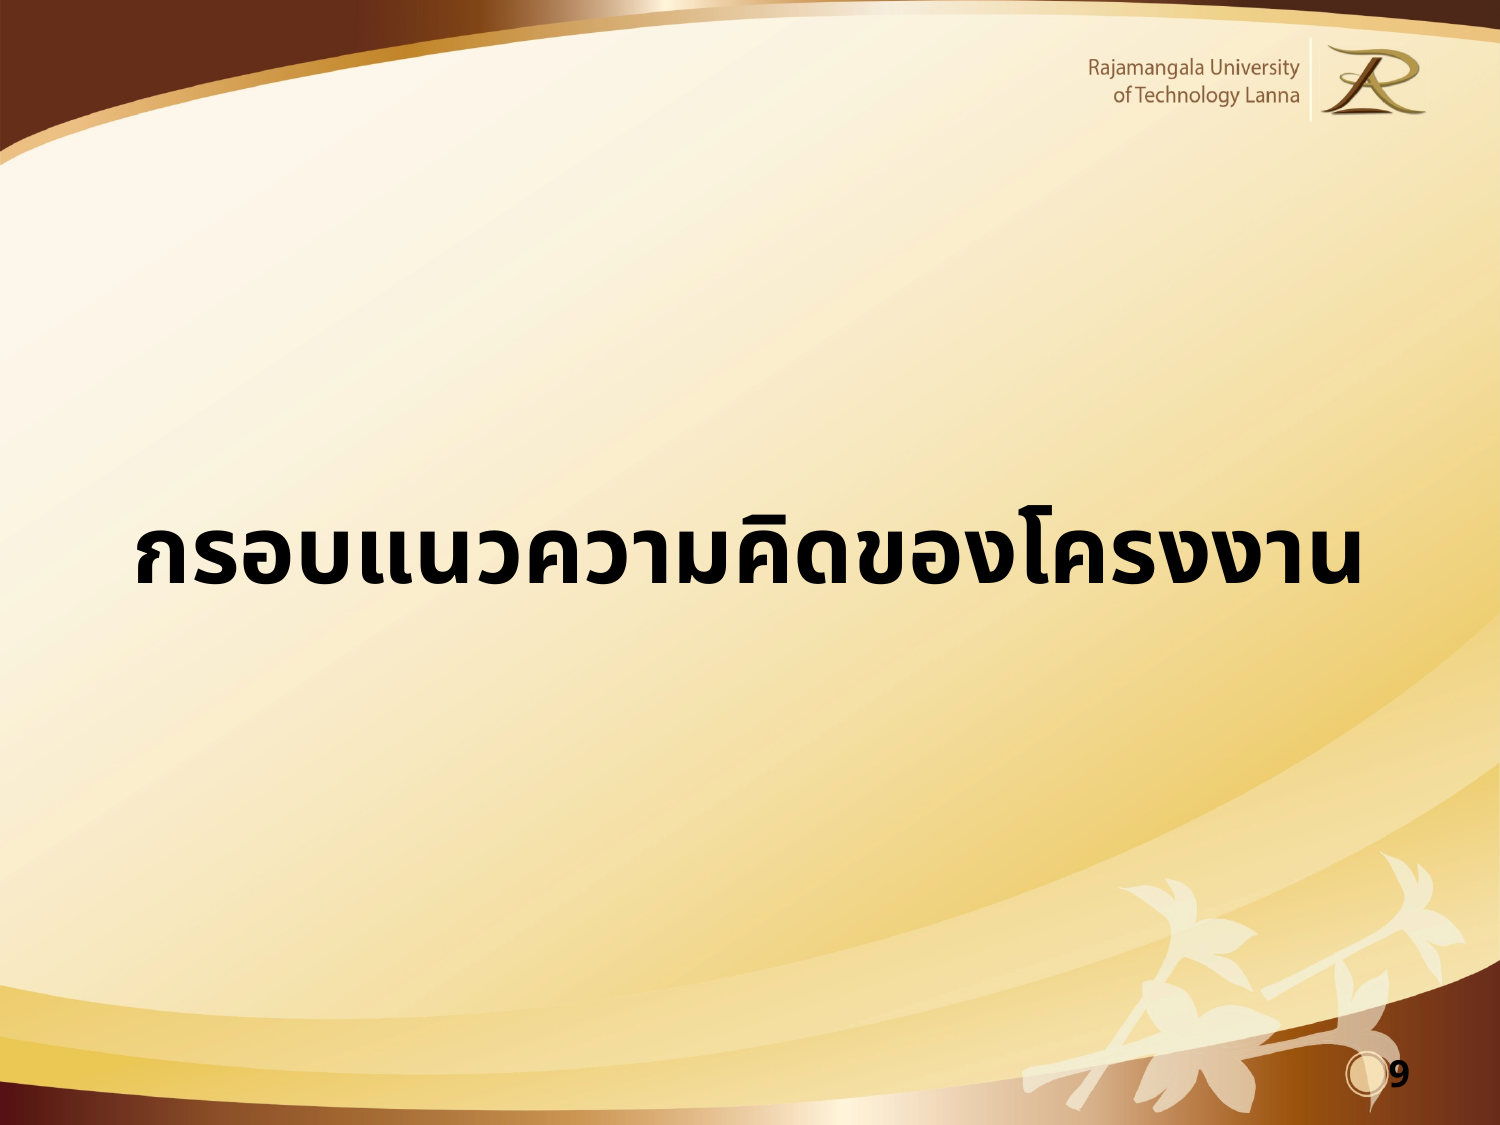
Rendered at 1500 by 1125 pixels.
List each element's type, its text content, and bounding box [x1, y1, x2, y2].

picture [0, 0, 1500, 1125]
title กรอบแนวความคิดของโครงงาน [112, 425, 1388, 667]
slide_number 9 [1074, 1042, 1425, 1103]
